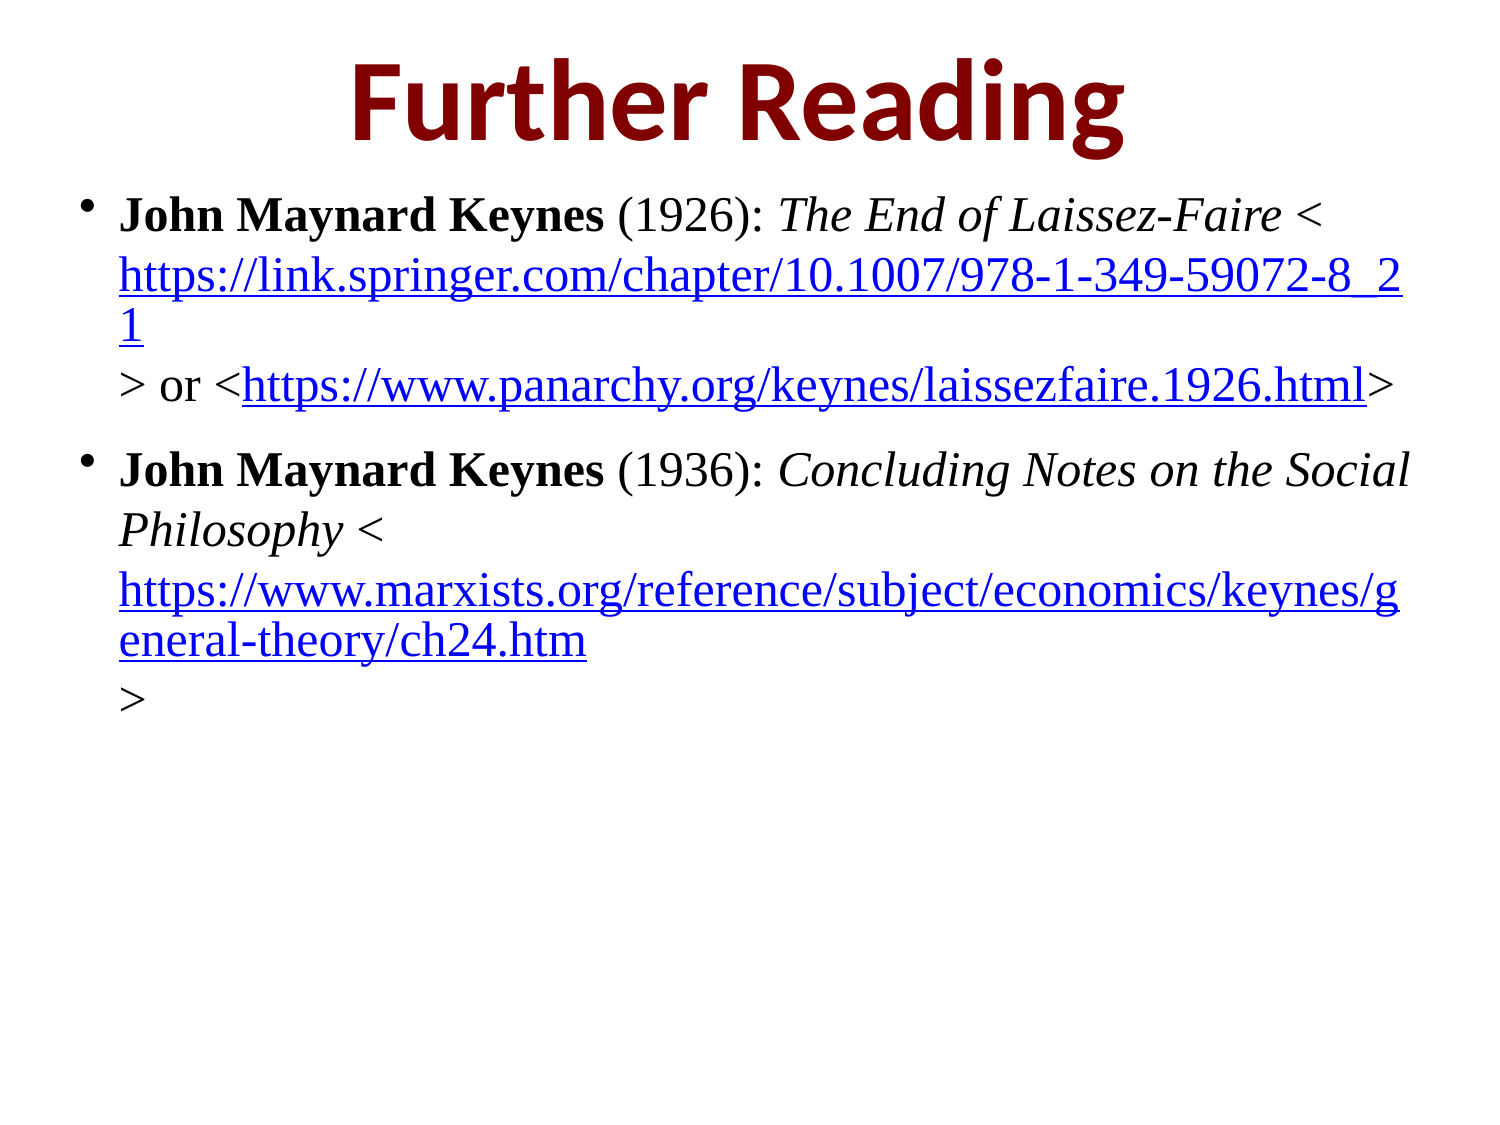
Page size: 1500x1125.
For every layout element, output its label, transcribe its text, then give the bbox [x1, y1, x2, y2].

list John Maynard Keynes (1926): The End of Laissez-Faire <https://link.springer.com/chapter/10.1007/978-1-349-59072-8_21> or <https://www.panarchy.org/keynes/laissezfaire.1926.html> John Maynard Keynes (1936): Concluding Notes on the Social Philosophy <https://www.marxists.org/reference/subject/economics/keynes/general-theory/ch24.htm> [72, 175, 1428, 1062]
title Further Reading [60, 0, 1416, 188]
